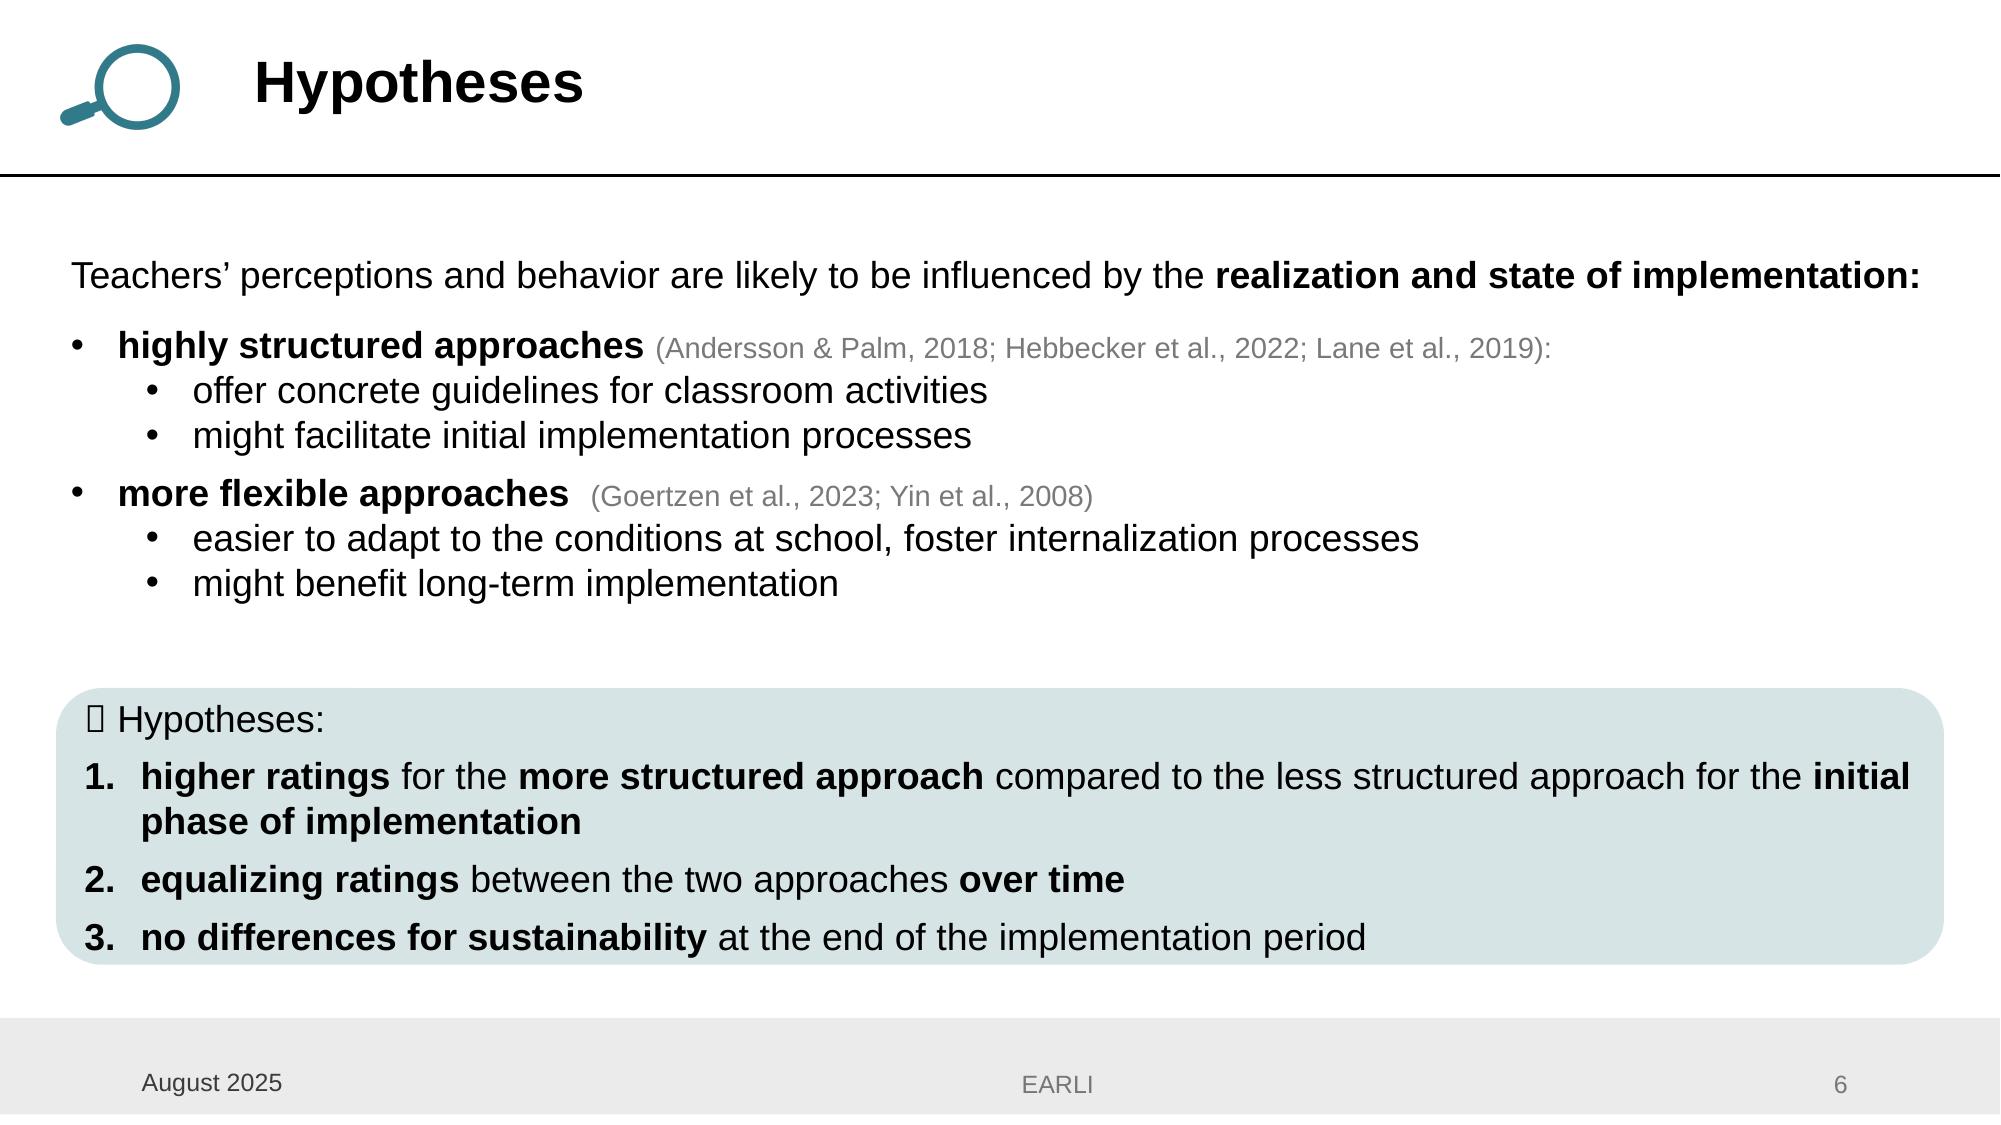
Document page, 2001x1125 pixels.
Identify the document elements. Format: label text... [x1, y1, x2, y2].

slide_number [126, 1044, 577, 1109]
slide_number 6 [1412, 1046, 1863, 1107]
text_box Teachers’ perceptions and behavior are likely to be influenced by the realization and state of implementation: highly structured approaches (Andersson & Palm, 2018; Hebbecker et al., 2022; Lane et al., 2019): offer concrete guidelines for classroom activities might facilitate initial implementation processes more flexible approaches (Goertzen et al., 2023; Yin et al., 2008) easier to adapt to the conditions at school, foster internalization processes might benefit long-term implementation [56, 244, 1944, 612]
title Hypotheses [239, 45, 1773, 130]
text_box  Hypotheses: higher ratings for the more structured approach compared to the less structured approach for the initial phase of implementation equalizing ratings between the two approaches over time no differences for sustainability at the end of the implementation period [54, 686, 1945, 966]
picture [60, 44, 180, 130]
